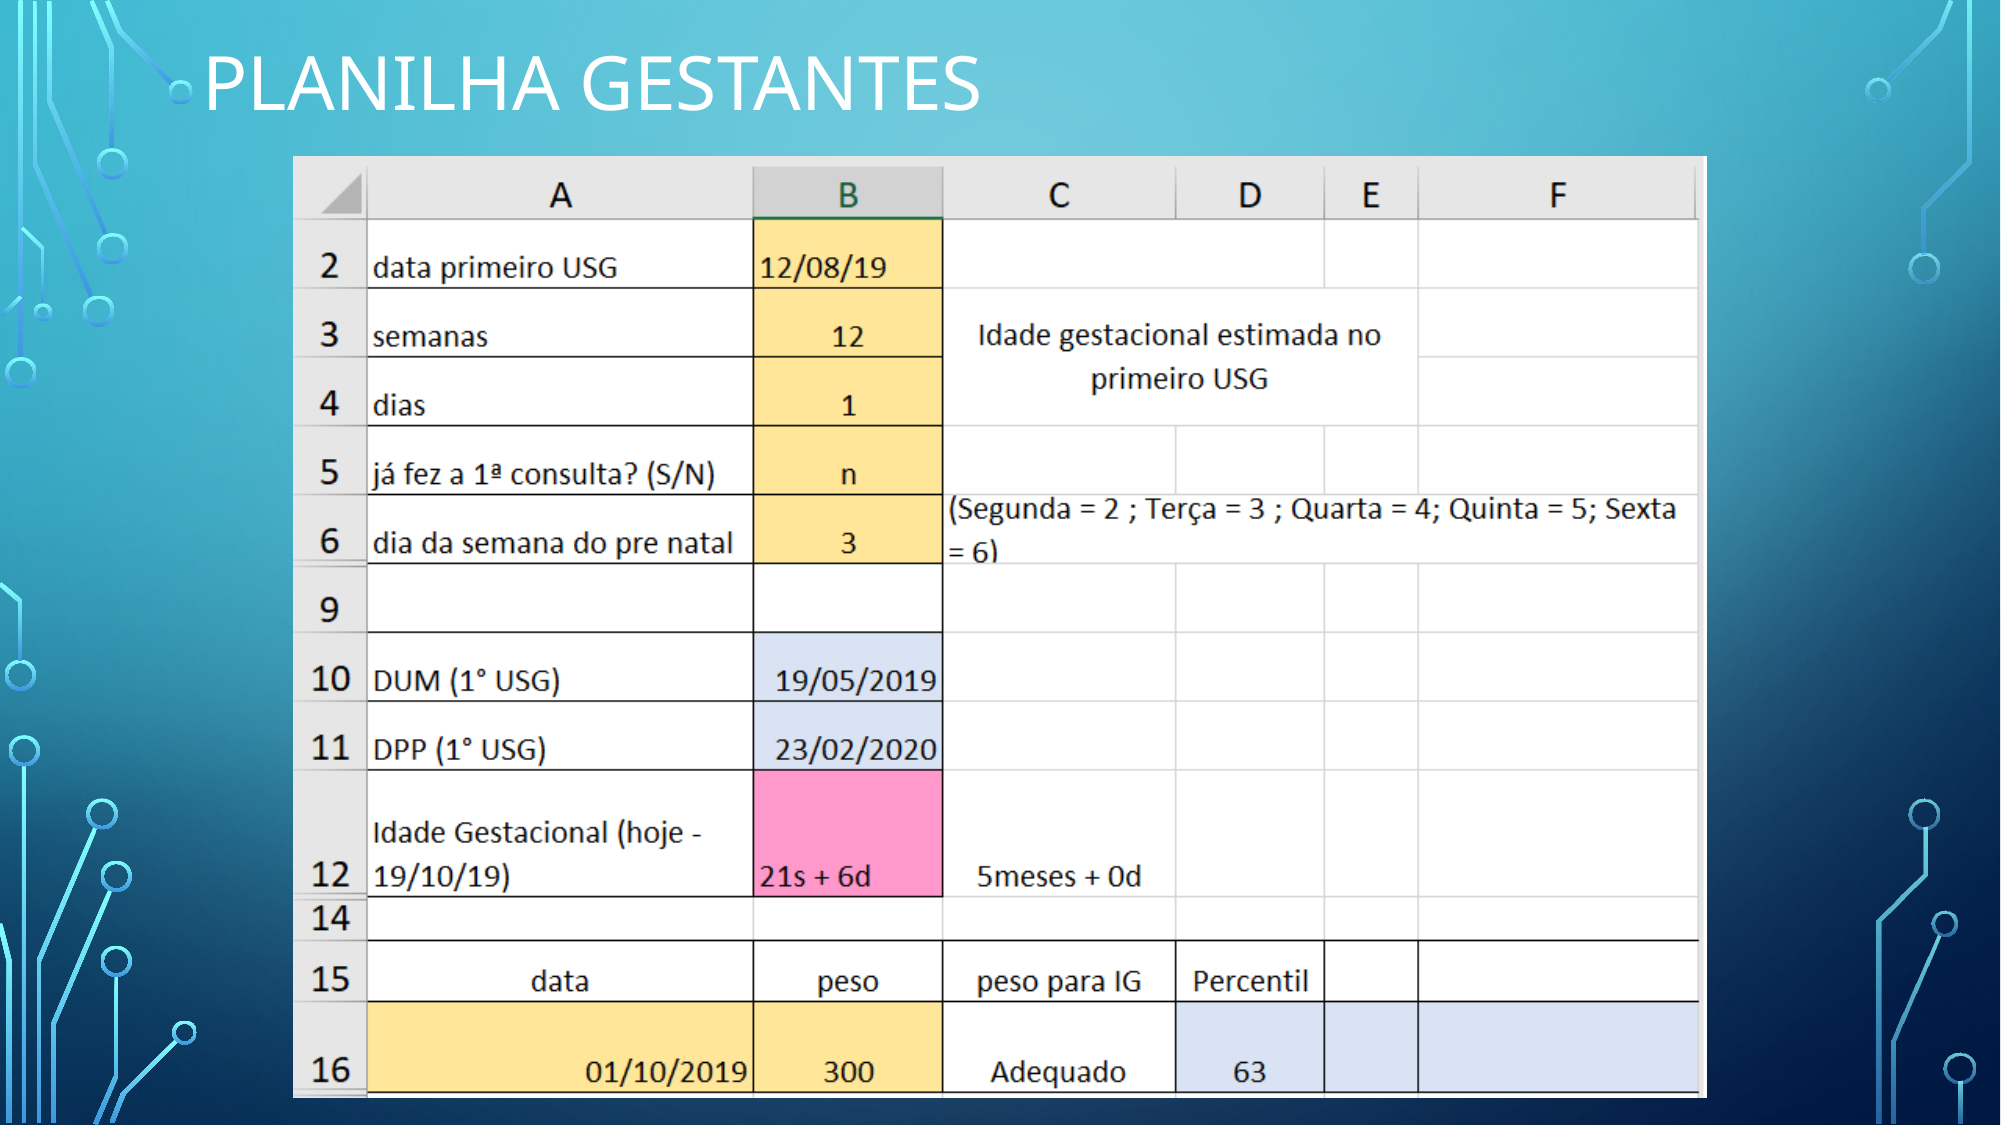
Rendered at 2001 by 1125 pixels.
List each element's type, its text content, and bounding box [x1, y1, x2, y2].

text_box Planilha gestantes [187, 38, 1813, 281]
picture [293, 156, 1707, 1098]
